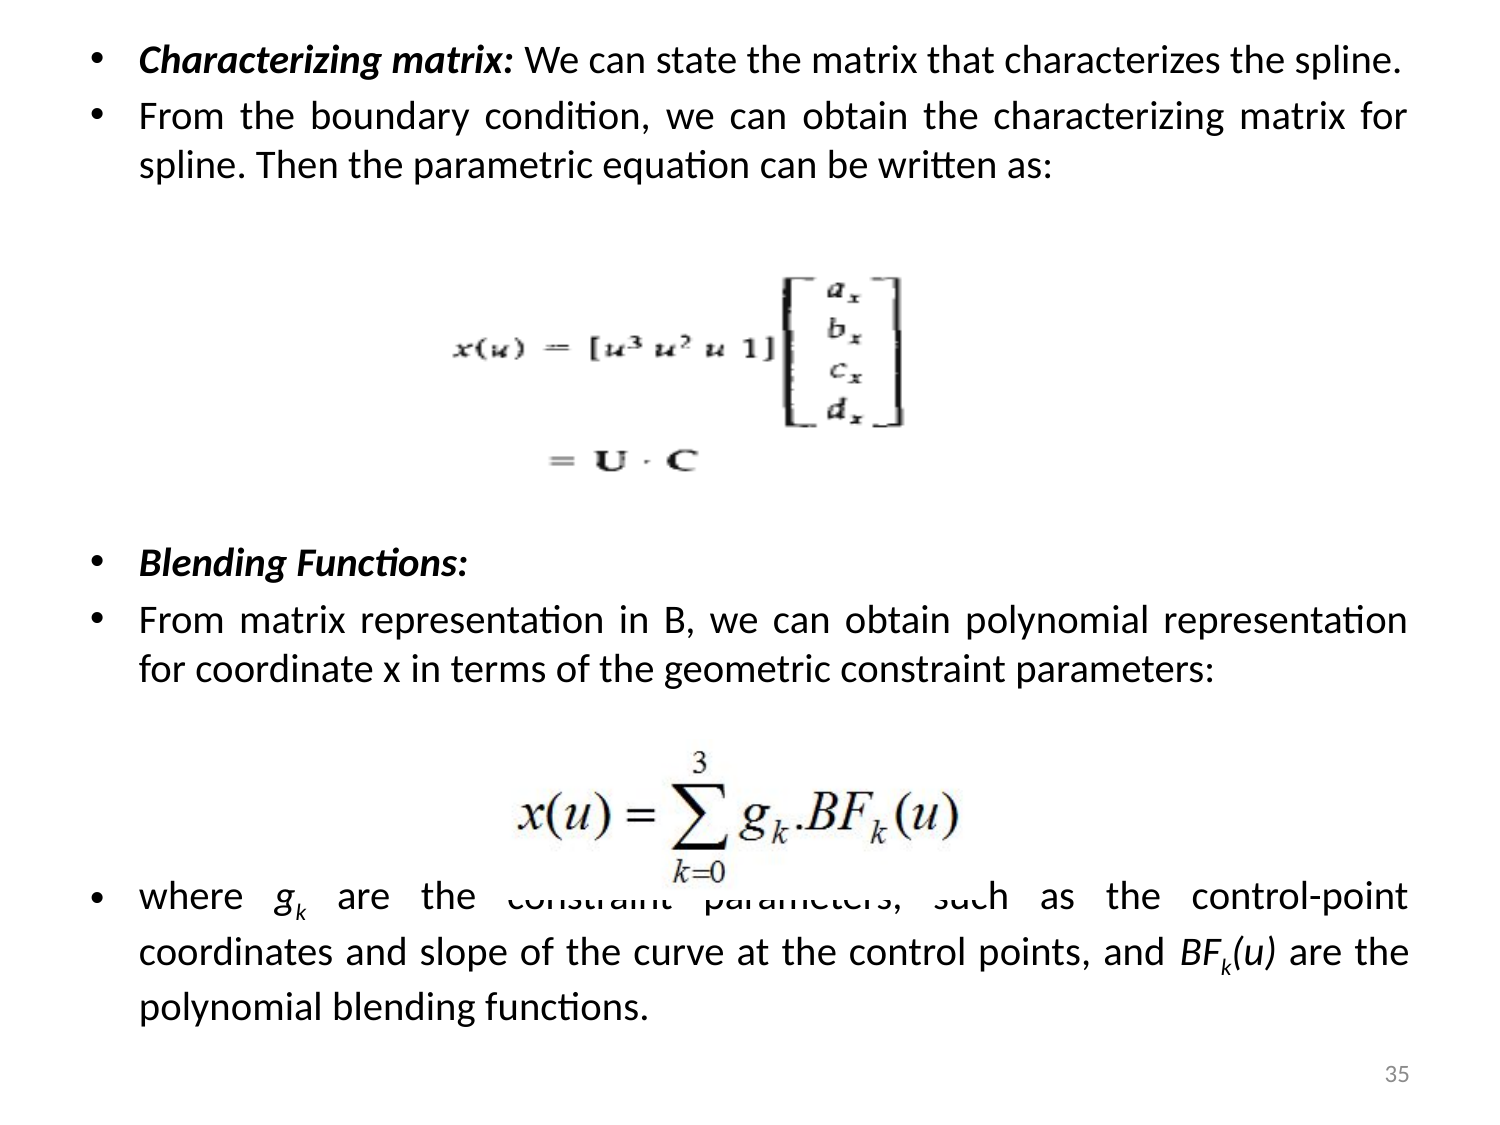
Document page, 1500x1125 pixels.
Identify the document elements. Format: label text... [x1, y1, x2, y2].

picture [437, 274, 913, 476]
picture [487, 738, 988, 901]
list Characterizing matrix: We can state the matrix that characterizes the spline. From the boundary condition, we can obtain the characterizing matrix for spline. Then the parametric equation can be written as: Blending Functions: From matrix representation in B, we can obtain polynomial representation for coordinate x in terms of the geometric constraint parameters: where gk are the constraint parameters, such as the control-point coordinates and slope of the curve at the control points, and BFk(u) are the polynomial blending functions. [75, 24, 1425, 1088]
slide_number 35 [1074, 1042, 1425, 1103]
